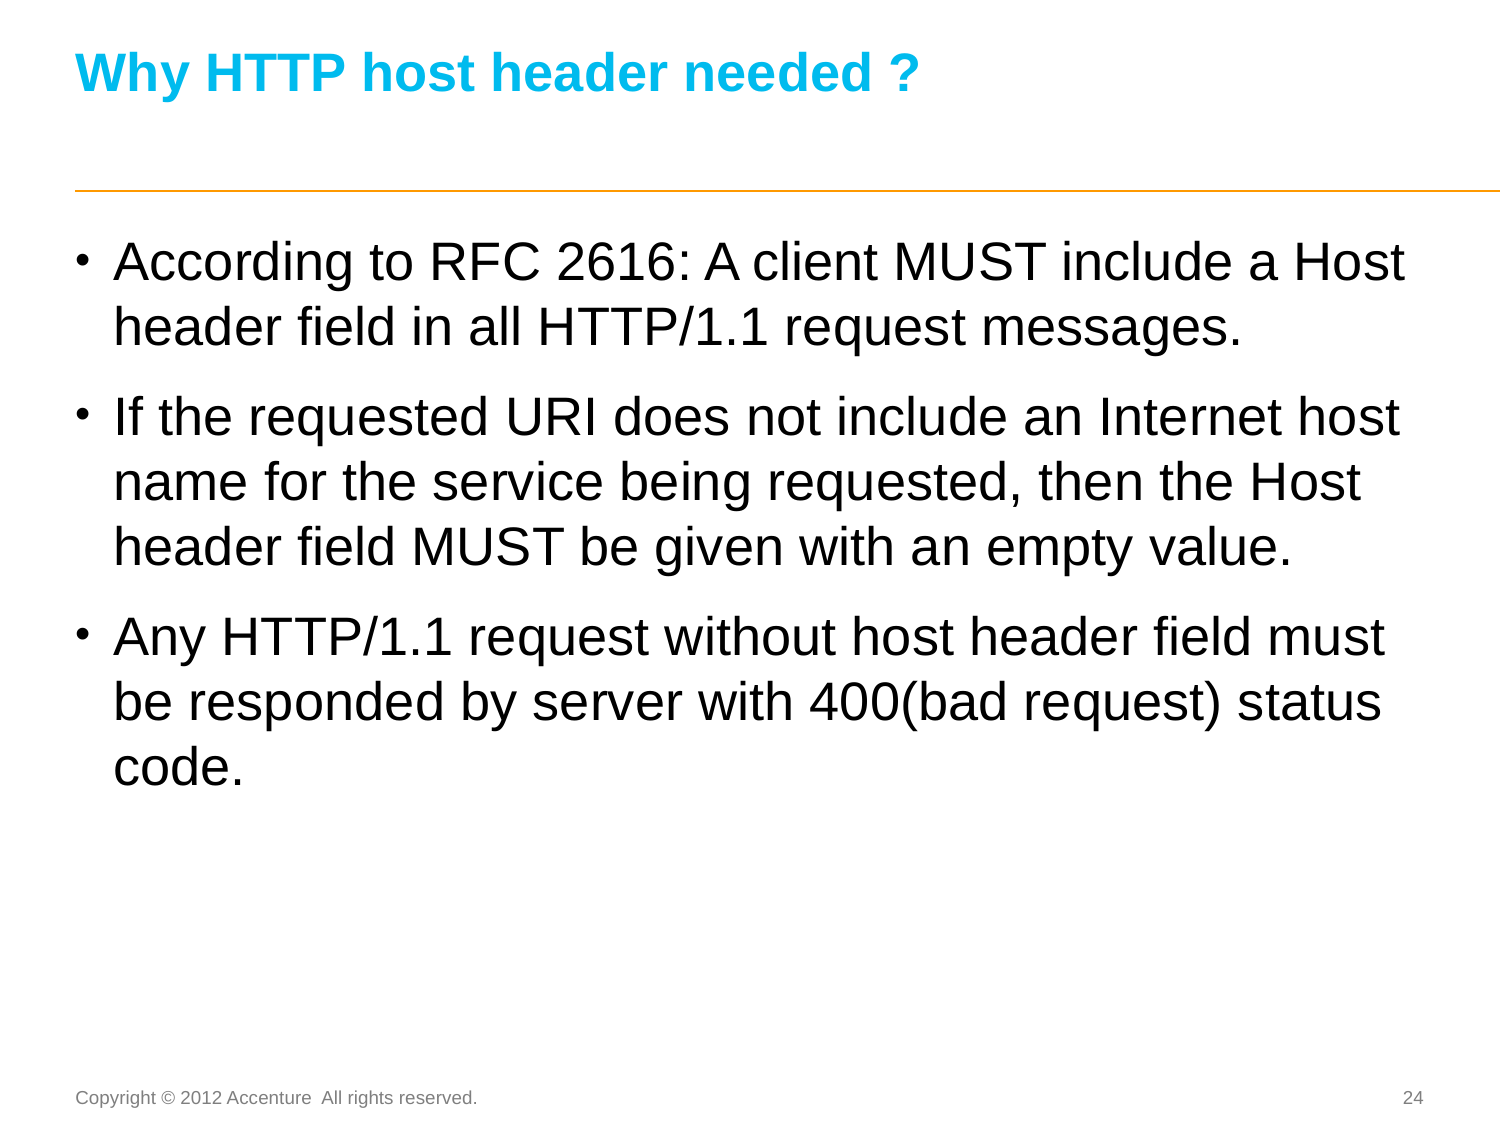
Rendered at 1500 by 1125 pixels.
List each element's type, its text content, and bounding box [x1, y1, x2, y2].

list According to RFC 2616: A client MUST include a Host header field in all HTTP/1.1 request messages. If the requested URI does not include an Internet host name for the service being requested, then the Host header field MUST be given with an empty value. Any HTTP/1.1 request without host header field must be responded by server with 400(bad request) status code. [75, 226, 1425, 1018]
title Why HTTP host header needed ? [75, 27, 1422, 157]
